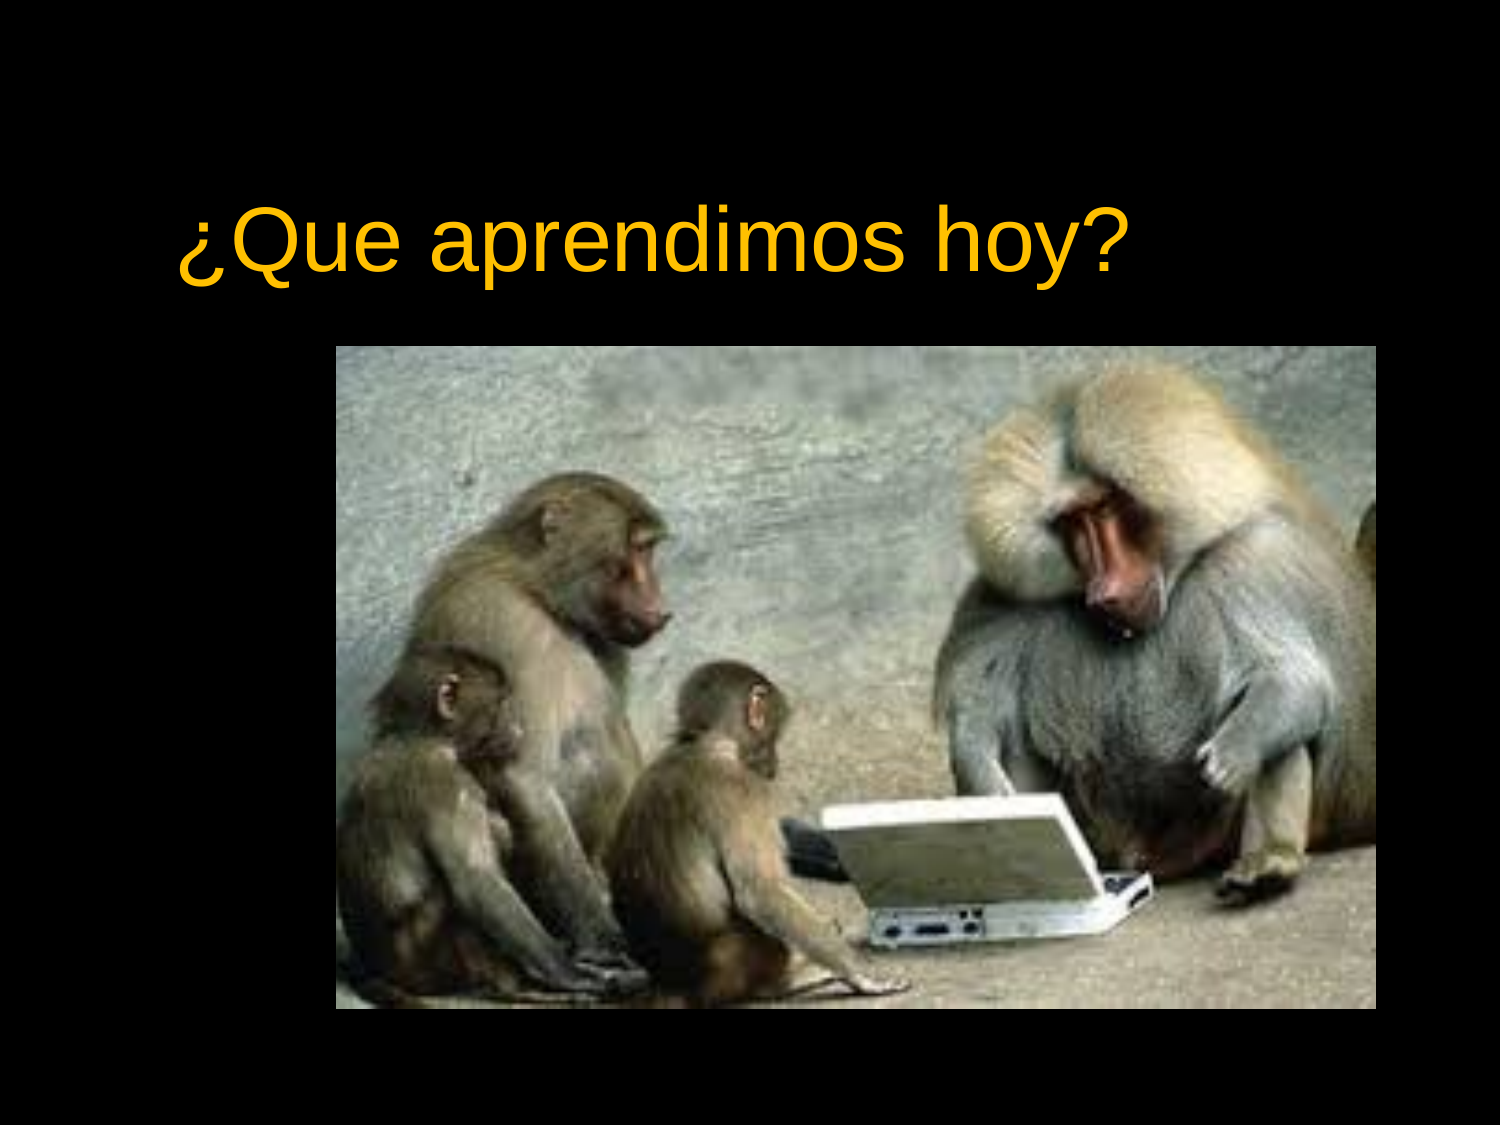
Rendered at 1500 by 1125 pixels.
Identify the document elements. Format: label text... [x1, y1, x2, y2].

picture [336, 346, 1377, 1009]
text_box ¿Que aprendimos hoy? [159, 172, 1164, 298]
